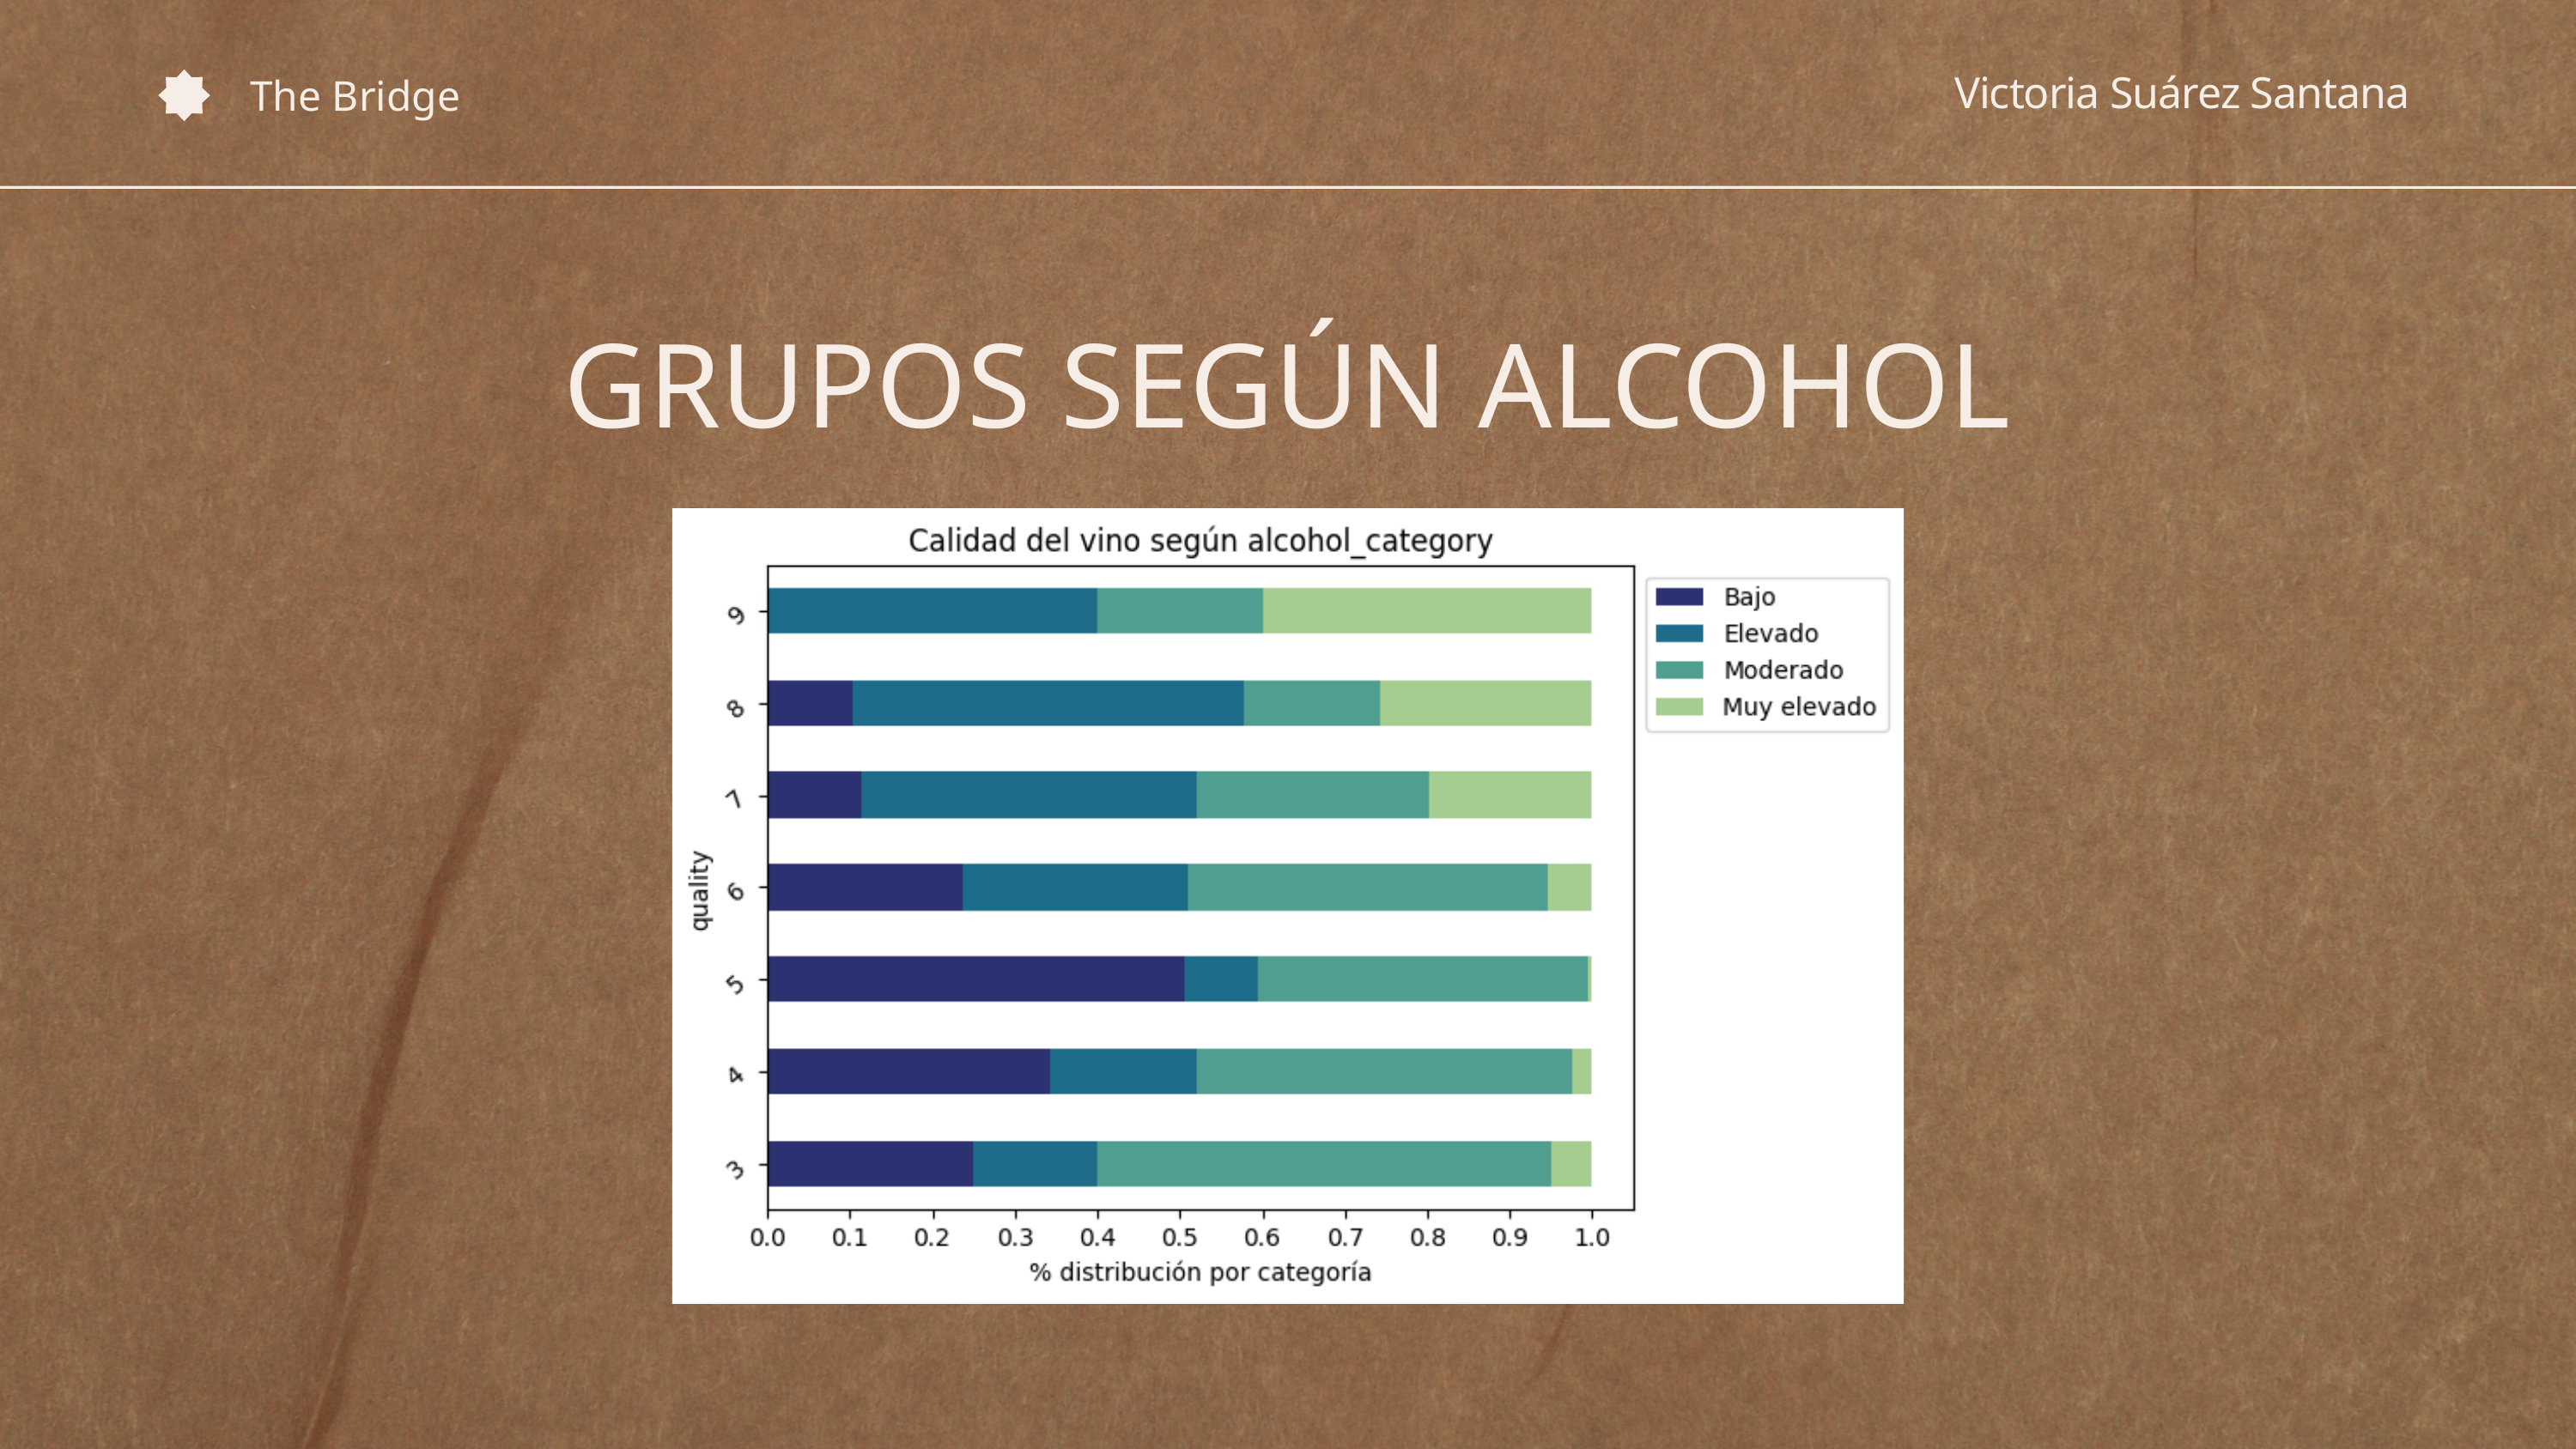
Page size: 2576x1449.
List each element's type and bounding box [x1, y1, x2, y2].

picture [0, 0, 2576, 1449]
text_box [158, 69, 210, 122]
